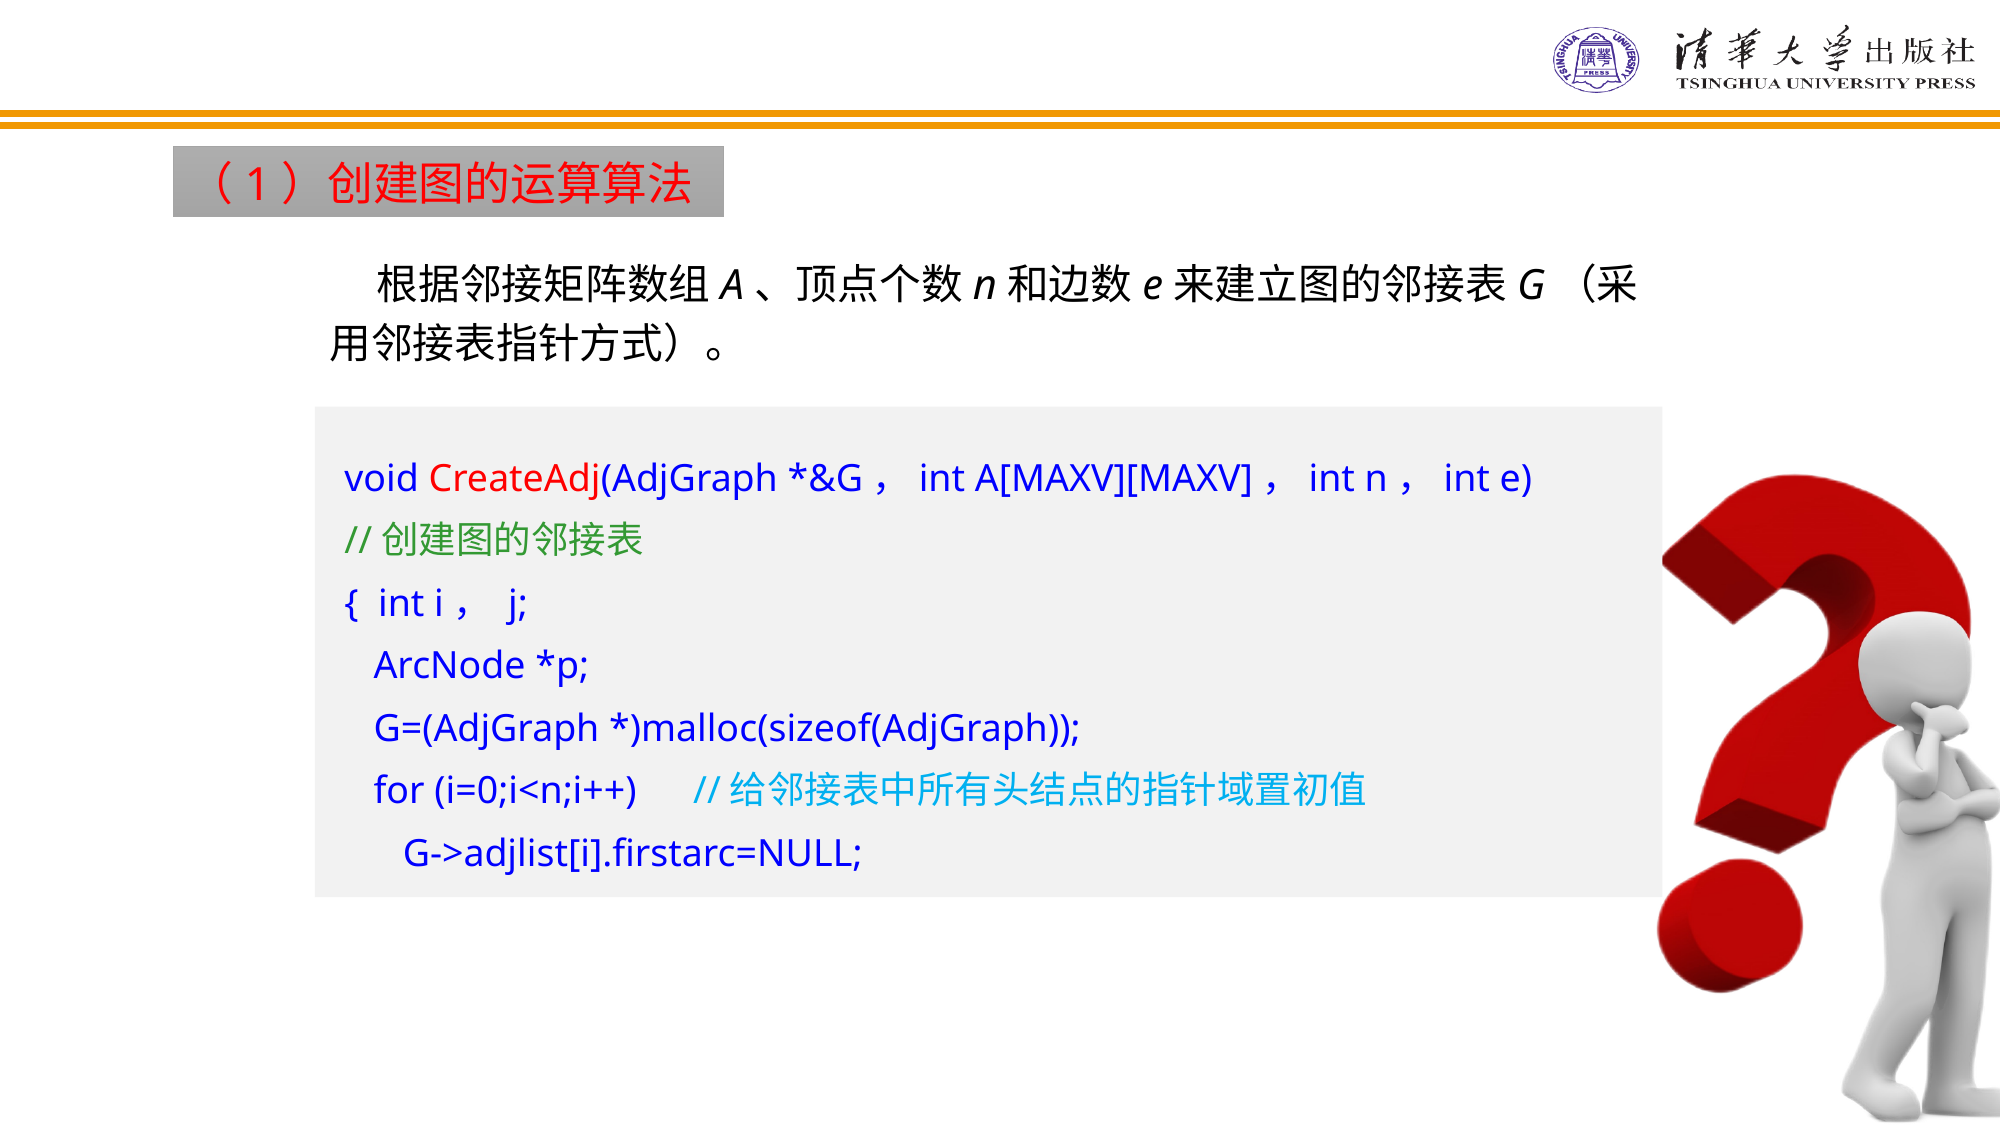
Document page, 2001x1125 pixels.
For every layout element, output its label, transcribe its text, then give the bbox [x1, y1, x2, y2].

text_box 根据邻接矩阵数组A、顶点个数n和边数e来建立图的邻接表G（采用邻接表指针方式）。 [314, 242, 1675, 375]
text_box （1）创建图的运算算法 [173, 146, 724, 217]
picture [1460, 405, 2000, 1125]
picture [1504, 0, 2001, 144]
text_box void CreateAdj(AdjGraph *&G，int A[MAXV][MAXV]，int n，int e) //创建图的邻接表 { int i， j; ArcNode *p; G=(AdjGraph *)malloc(sizeof(AdjGraph)); for (i=0;i<n;i++) //给邻接表中所有头结点的指针域置初值 G->adjlist[i].firstarc=NULL; [314, 406, 1460, 898]
